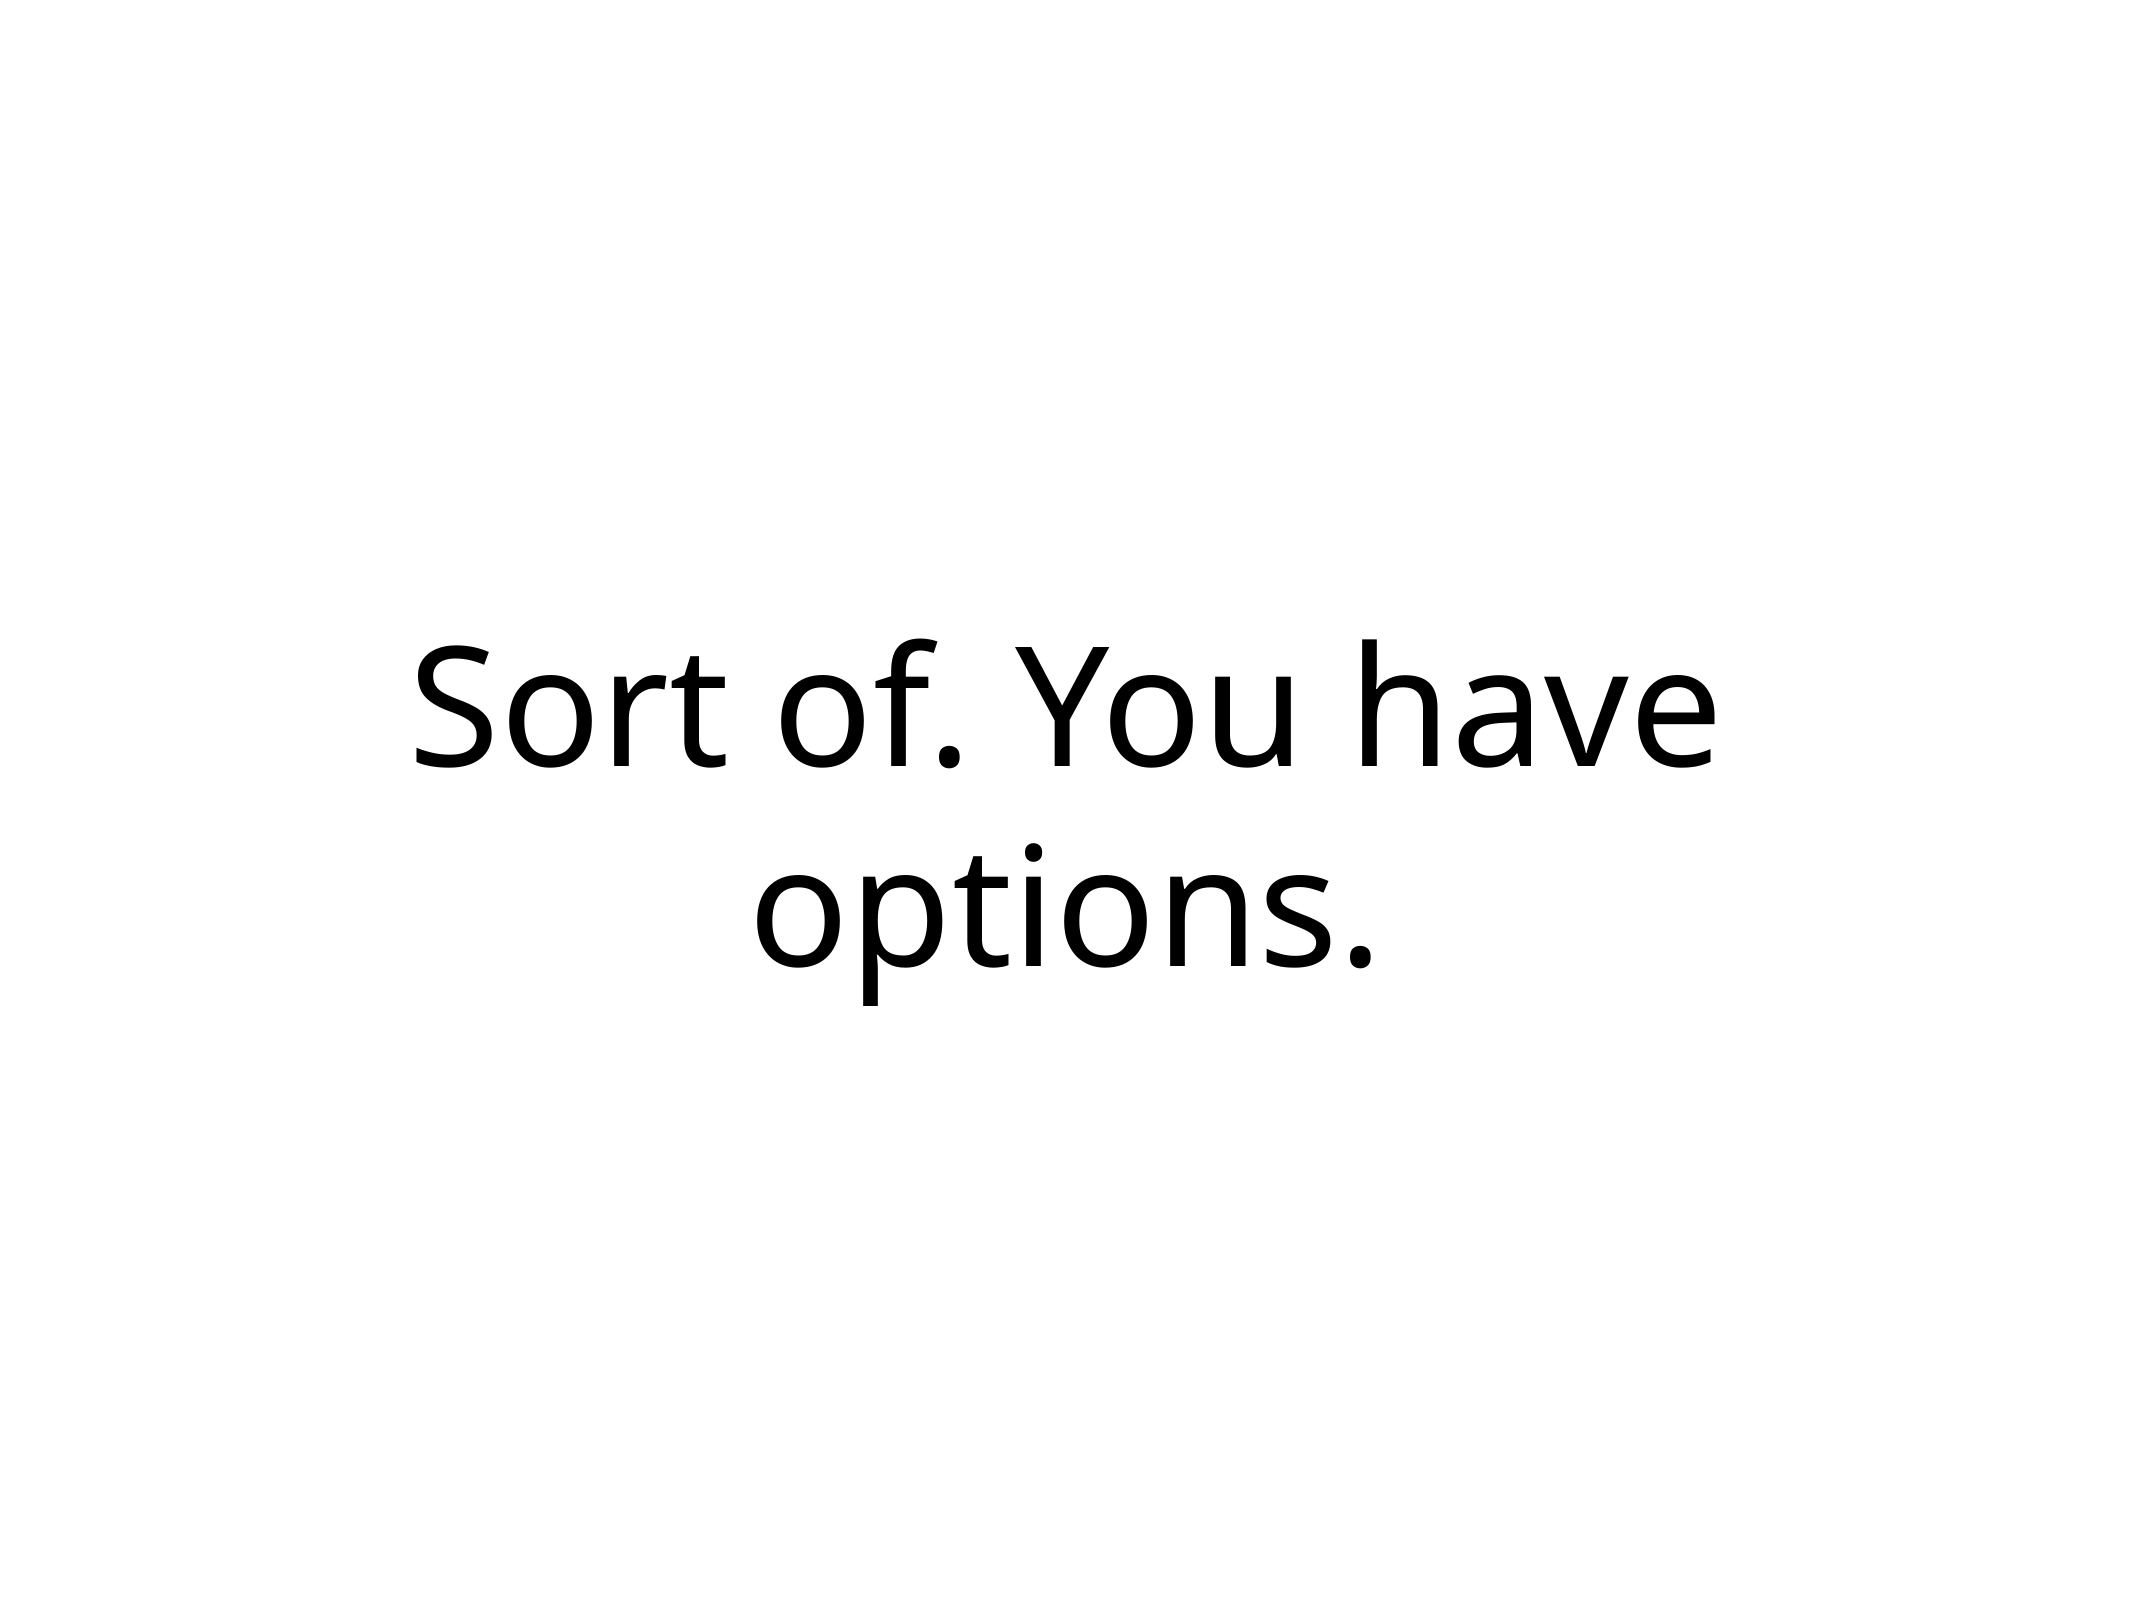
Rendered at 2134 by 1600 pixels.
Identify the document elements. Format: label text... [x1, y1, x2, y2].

title Sort of. You have options. [207, 528, 1926, 1072]
